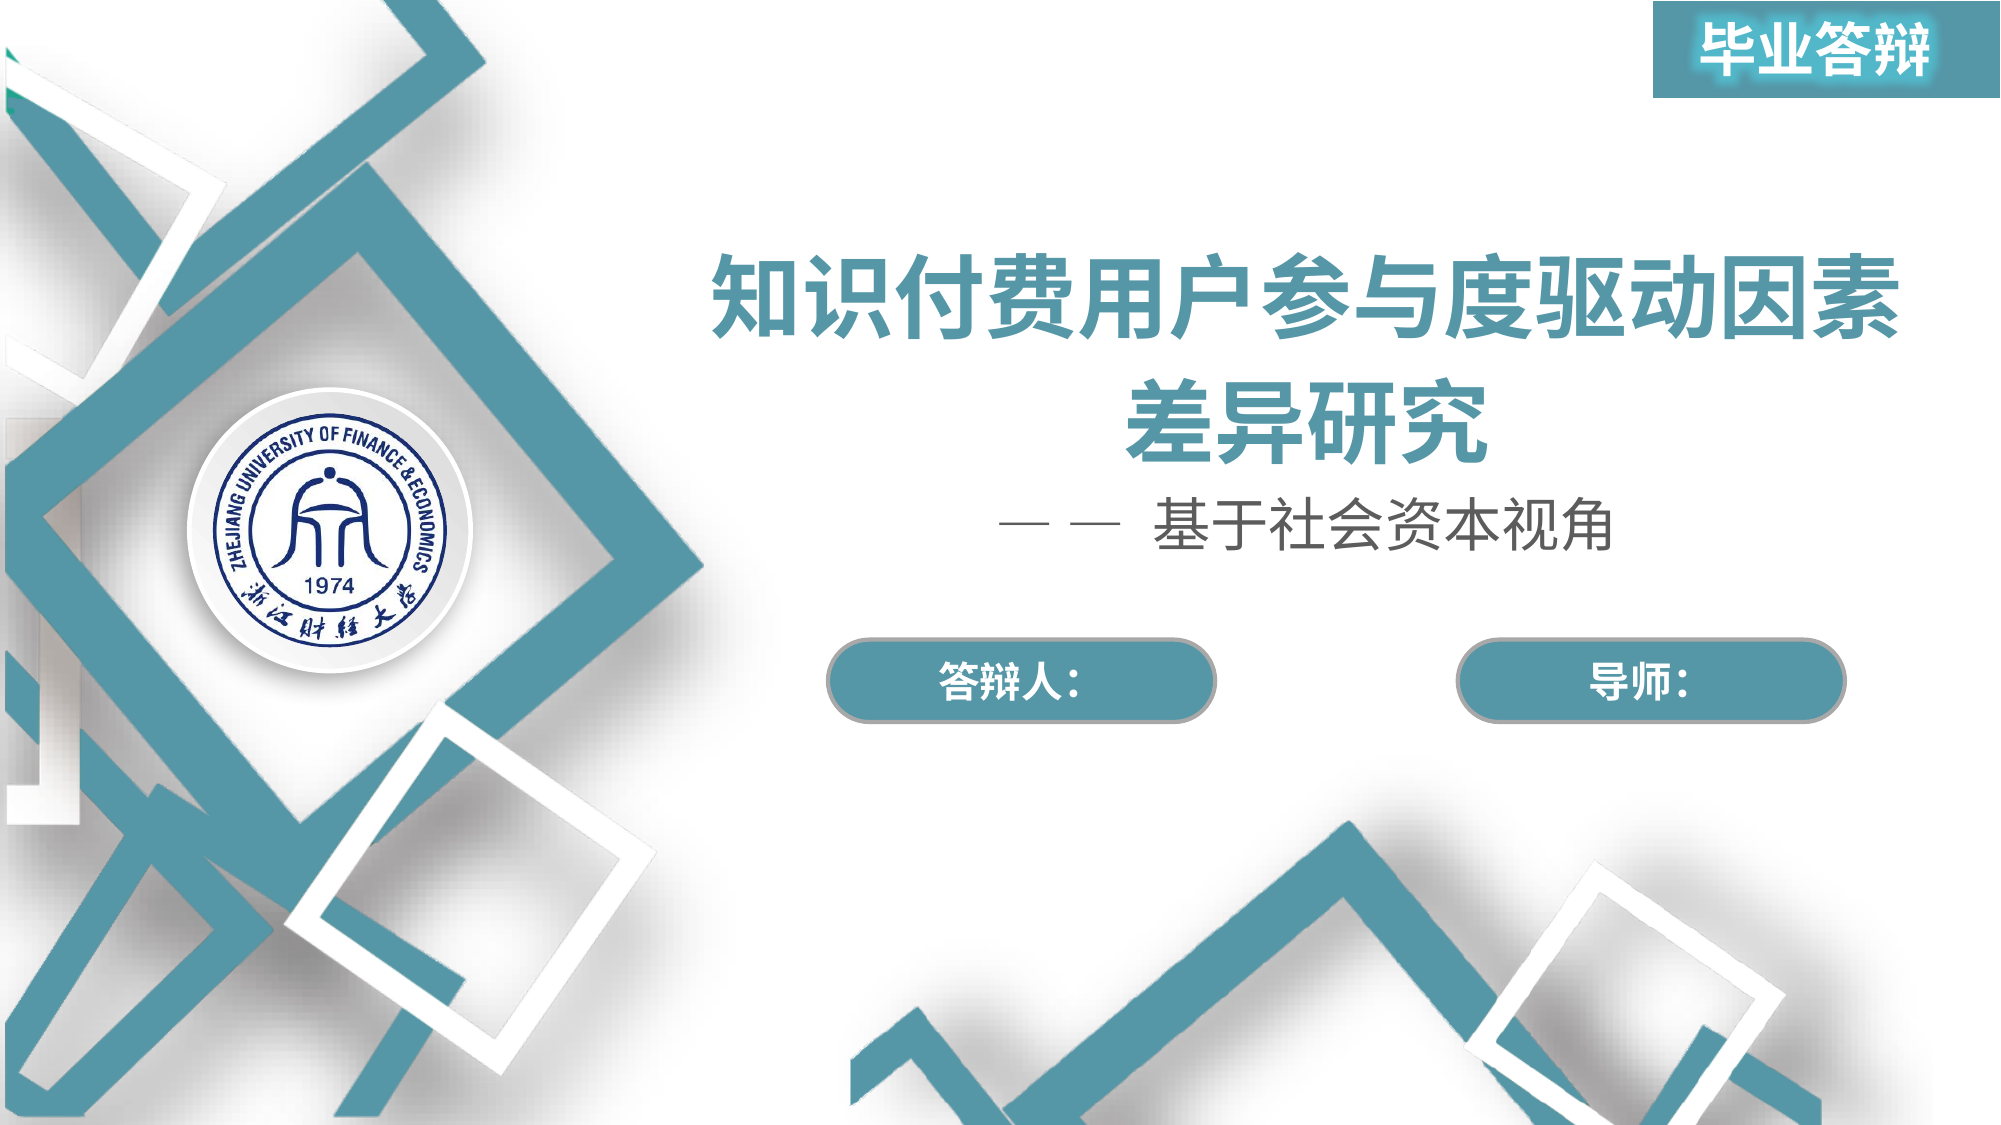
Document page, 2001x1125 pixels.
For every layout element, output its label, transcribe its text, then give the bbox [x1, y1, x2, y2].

text_box 答辩人： [826, 638, 944, 724]
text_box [1651, 0, 2000, 100]
picture [0, 0, 1932, 1125]
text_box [189, 389, 471, 672]
text_box 导师： [1748, 638, 1846, 724]
text_box 知识付费用户参与度驱动因素 差异研究 — — 基于社会资本视角 [781, 217, 2000, 566]
